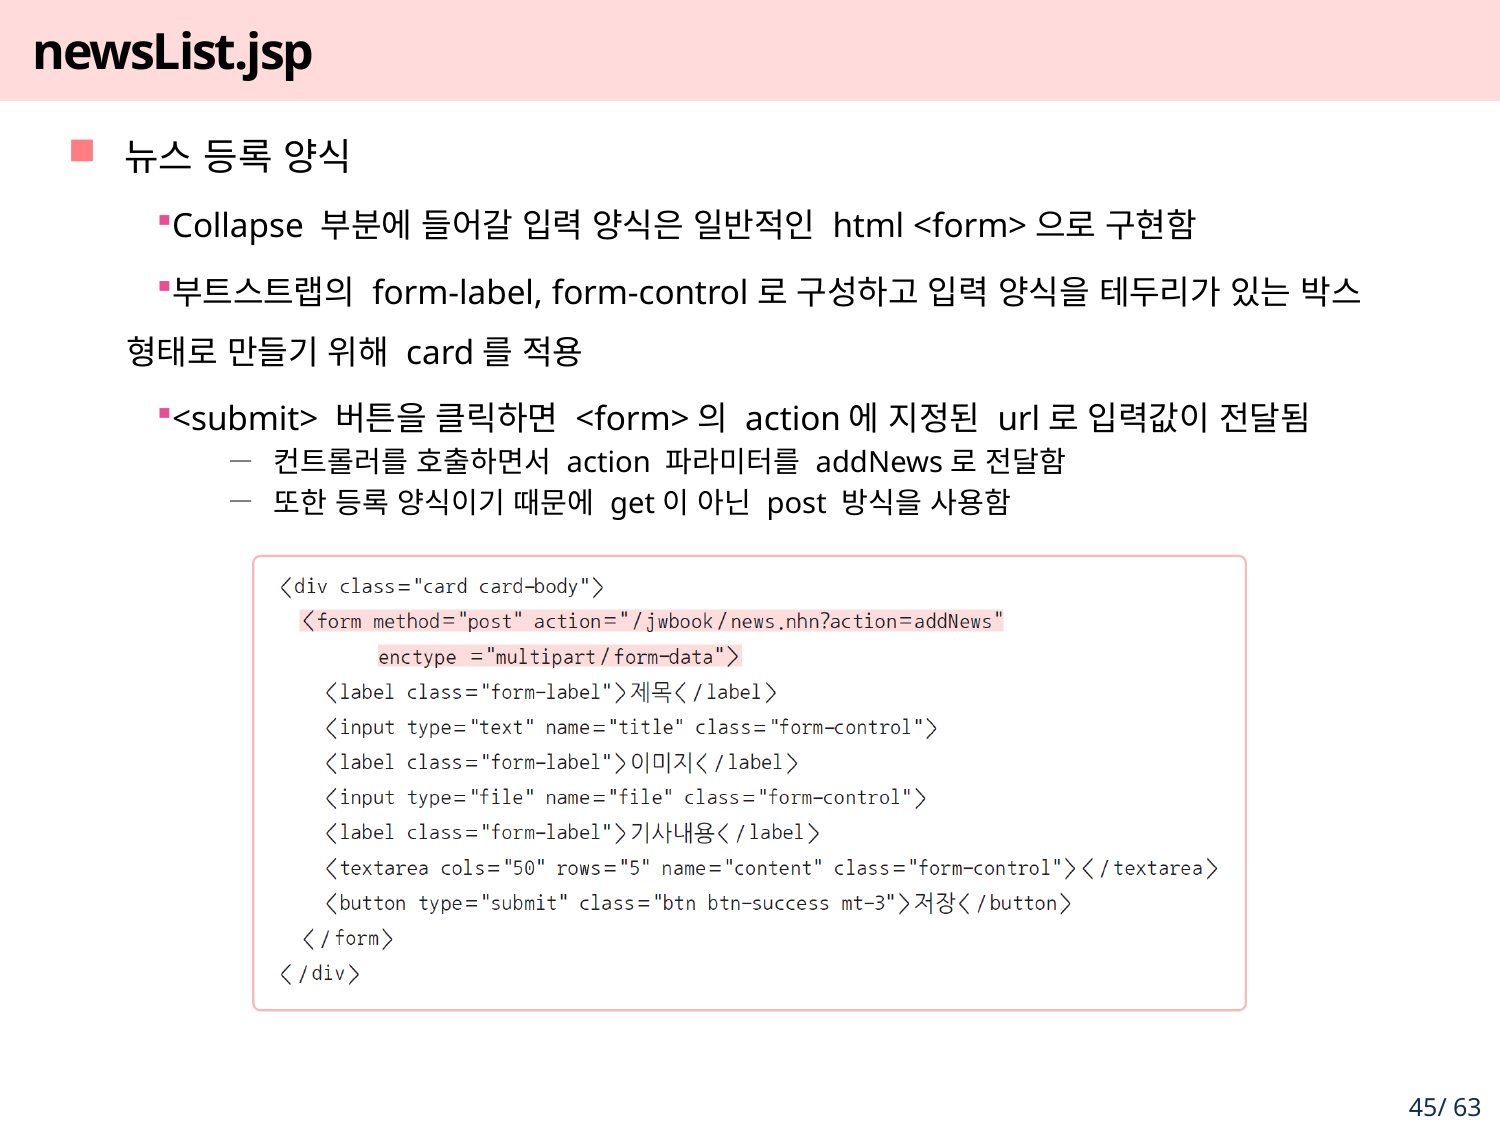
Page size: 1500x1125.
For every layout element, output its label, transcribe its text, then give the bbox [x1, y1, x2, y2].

title newsList.jsp [17, 10, 1295, 89]
list 뉴스 등록 양식 Collapse 부분에 들어갈 입력 양식은 일반적인 html <form>으로 구현함 부트스트랩의 form-label, form-control로 구성하고 입력 양식을 테두리가 있는 박스 형태로 만들기 위해 card를 적용 <submit> 버튼을 클릭하면 <form>의 action에 지정된 url로 입력값이 전달됨 컨트롤러를 호출하면서 action 파라미터를 addNews로 전달함 또한 등록 양식이기 때문에 get이 아닌 post 방식을 사용함 [53, 125, 1425, 1005]
picture [248, 550, 1252, 1014]
